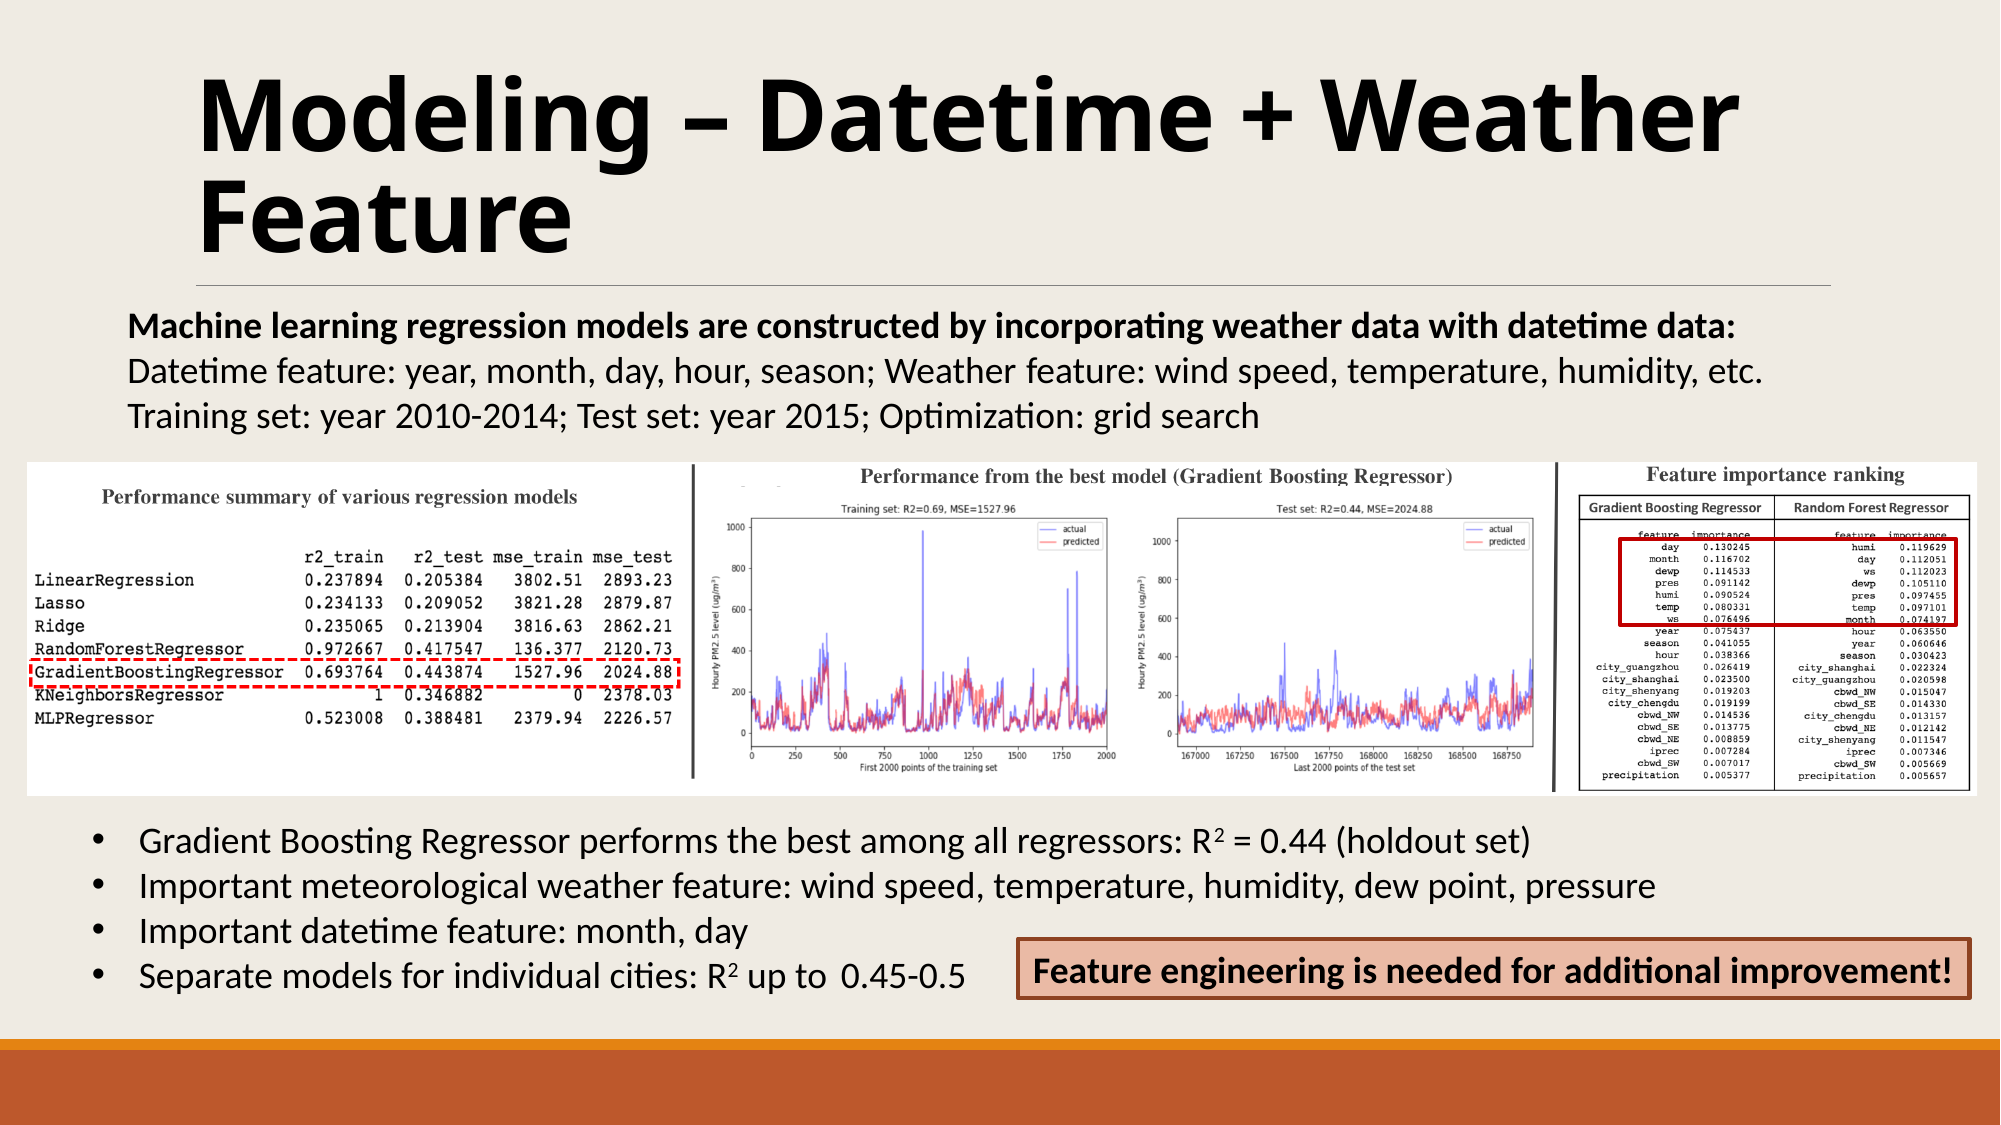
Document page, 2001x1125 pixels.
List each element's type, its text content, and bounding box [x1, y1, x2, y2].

text_box Machine learning regression models are constructed by incorporating weather data with datetime data: Datetime feature: year, month, day, hour, season; Weather feature: wind speed, temperature, humidity, etc. Training set: year 2010-2014; Test set: year 2015; Optimization: grid search [112, 293, 2000, 444]
title Modeling – Datetime + Weather Feature [180, 42, 1913, 281]
text_box Feature engineering is needed for additional improvement! [1016, 937, 1972, 1000]
text_box Gradient Boosting Regressor performs the best among all regressors: R2 = 0.44 (holdout set) Important meteorological weather feature: wind speed, temperature, humidity, dew point, pressure Important datetime feature: month, day Separate models for individual cities: R2 up to 0.45-0.5 [77, 808, 1696, 1004]
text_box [26, 461, 1978, 797]
